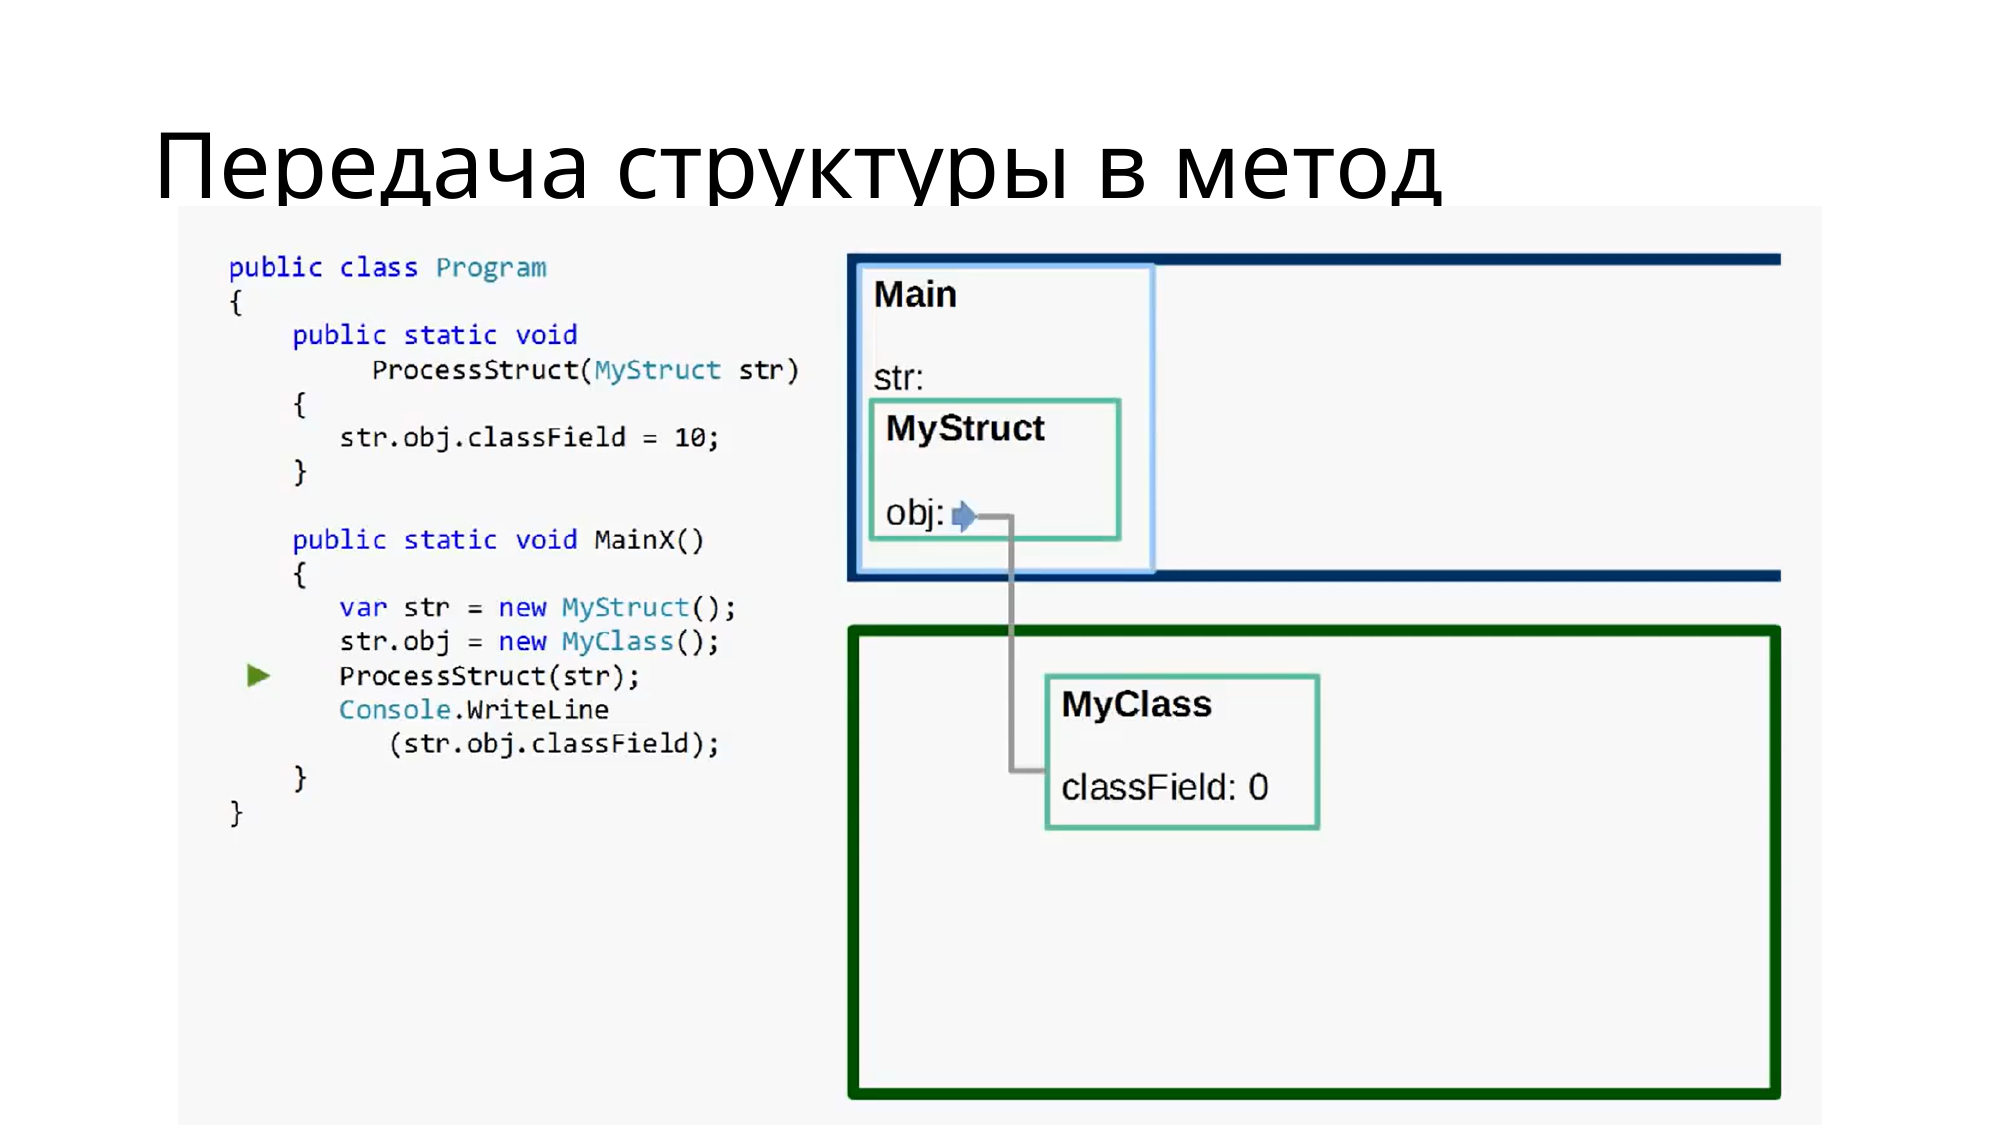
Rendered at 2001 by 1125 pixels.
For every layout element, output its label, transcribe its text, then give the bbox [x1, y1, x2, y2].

title Передача структуры в метод [137, 59, 1863, 278]
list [178, 206, 1822, 1125]
